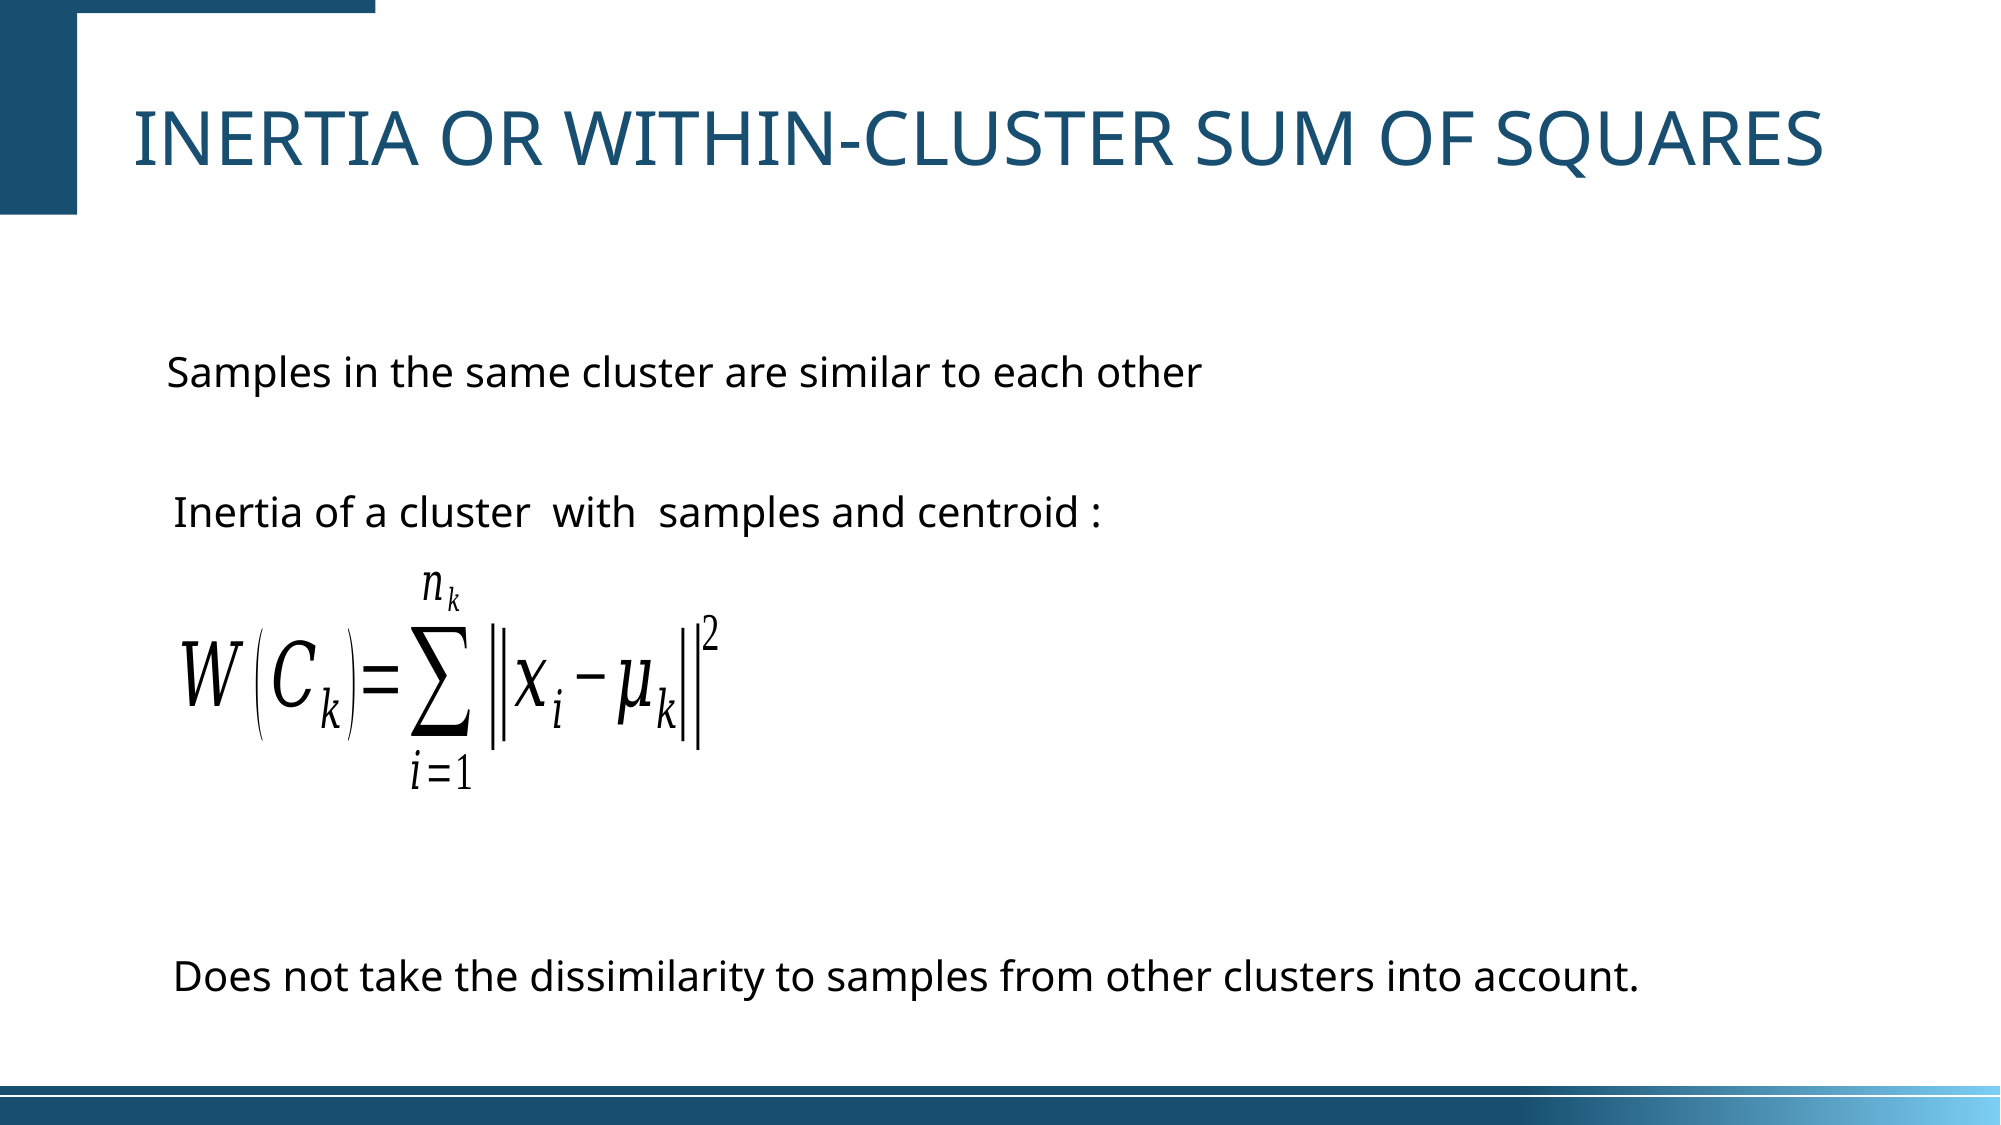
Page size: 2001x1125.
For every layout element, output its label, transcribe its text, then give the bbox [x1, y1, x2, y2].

text_box Does not take the dissimilarity to samples from other clusters into account. [157, 917, 1880, 1008]
title INERTIA OR WITHIN-CLUSTER SUM OF SQUARES [118, 61, 1844, 165]
text_box Samples in the same cluster are similar to each other [151, 313, 1874, 403]
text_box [149, 453, 1127, 799]
